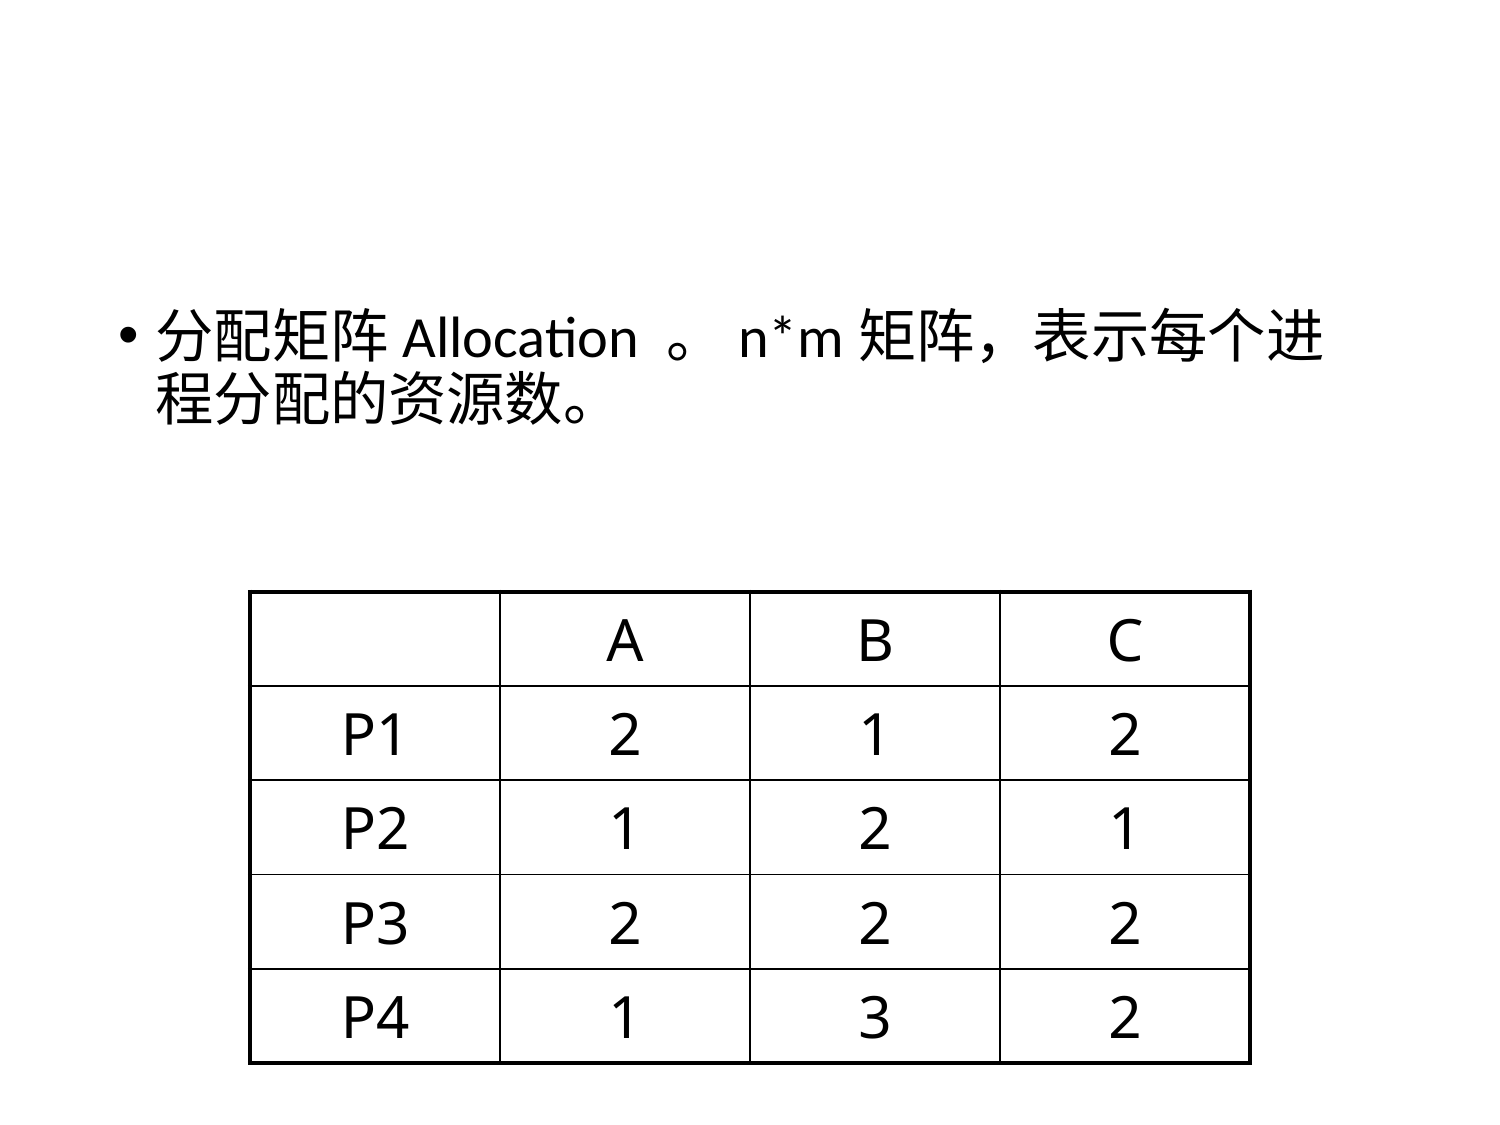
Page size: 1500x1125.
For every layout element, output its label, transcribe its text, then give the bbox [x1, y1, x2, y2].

table_cell 2 [501, 687, 749, 779]
table_header A [501, 594, 749, 685]
table_cell 2 [1001, 687, 1248, 779]
table_cell 2 [1001, 970, 1248, 1061]
table_cell 2 [751, 875, 999, 968]
table_cell 1 [1001, 781, 1248, 874]
table_cell P4 [252, 970, 499, 1061]
table_header [252, 594, 499, 685]
table_header C [1001, 594, 1248, 685]
table_cell 2 [751, 781, 999, 874]
table_cell 3 [751, 970, 999, 1061]
table_cell 2 [501, 875, 749, 968]
table_header B [751, 594, 999, 685]
table_cell 1 [501, 970, 749, 1061]
table_cell P3 [252, 875, 499, 968]
table_cell 2 [1001, 875, 1248, 968]
table_cell 1 [501, 781, 749, 874]
table_cell 1 [751, 687, 999, 779]
table_cell P2 [252, 781, 499, 874]
table_cell P1 [252, 687, 499, 779]
list 分配矩阵Allocation 。n*m矩阵，表示每个进程分配的资源数。 [103, 299, 1397, 1014]
